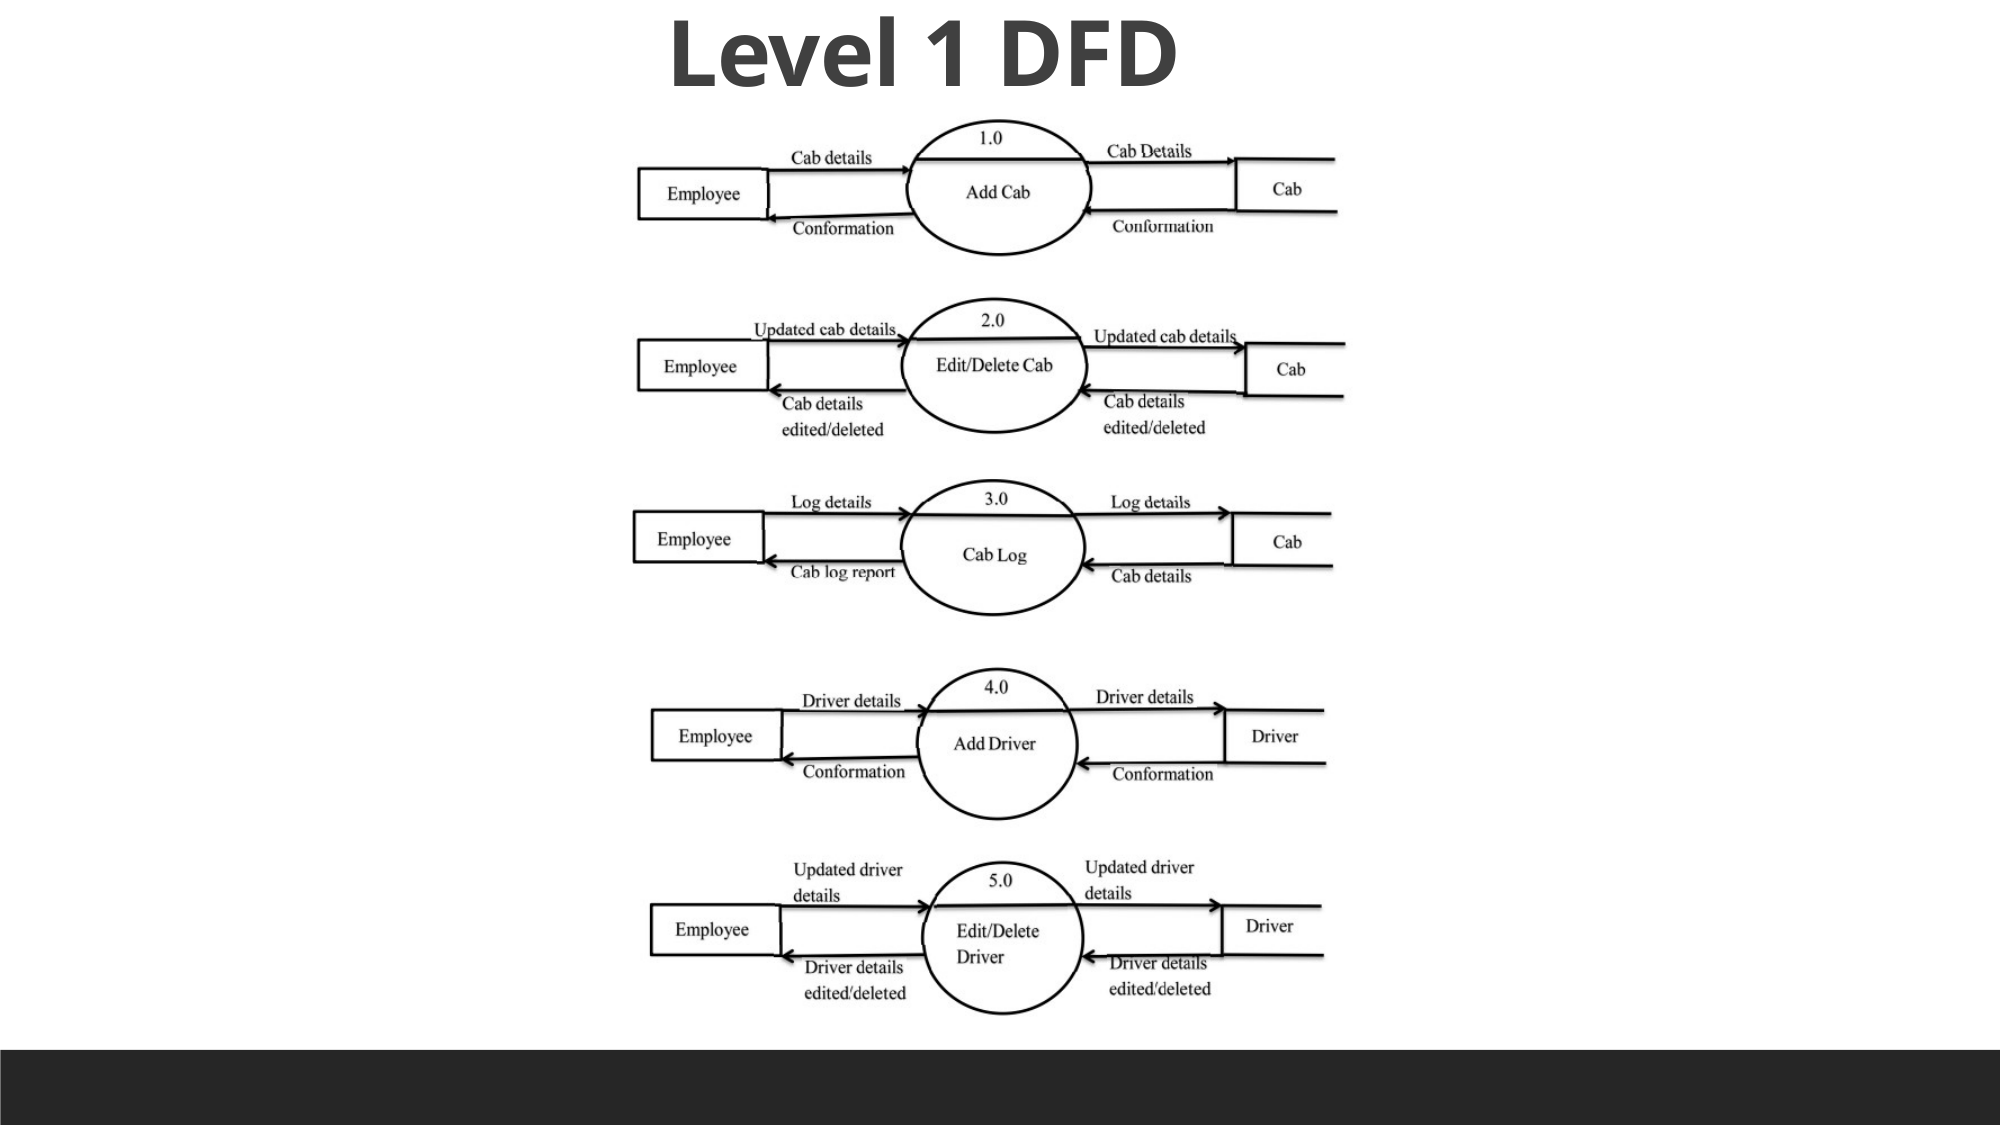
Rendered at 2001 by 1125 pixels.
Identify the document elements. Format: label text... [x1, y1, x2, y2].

text_box Level 1 DFD [424, 0, 1576, 98]
picture [631, 107, 1412, 1028]
